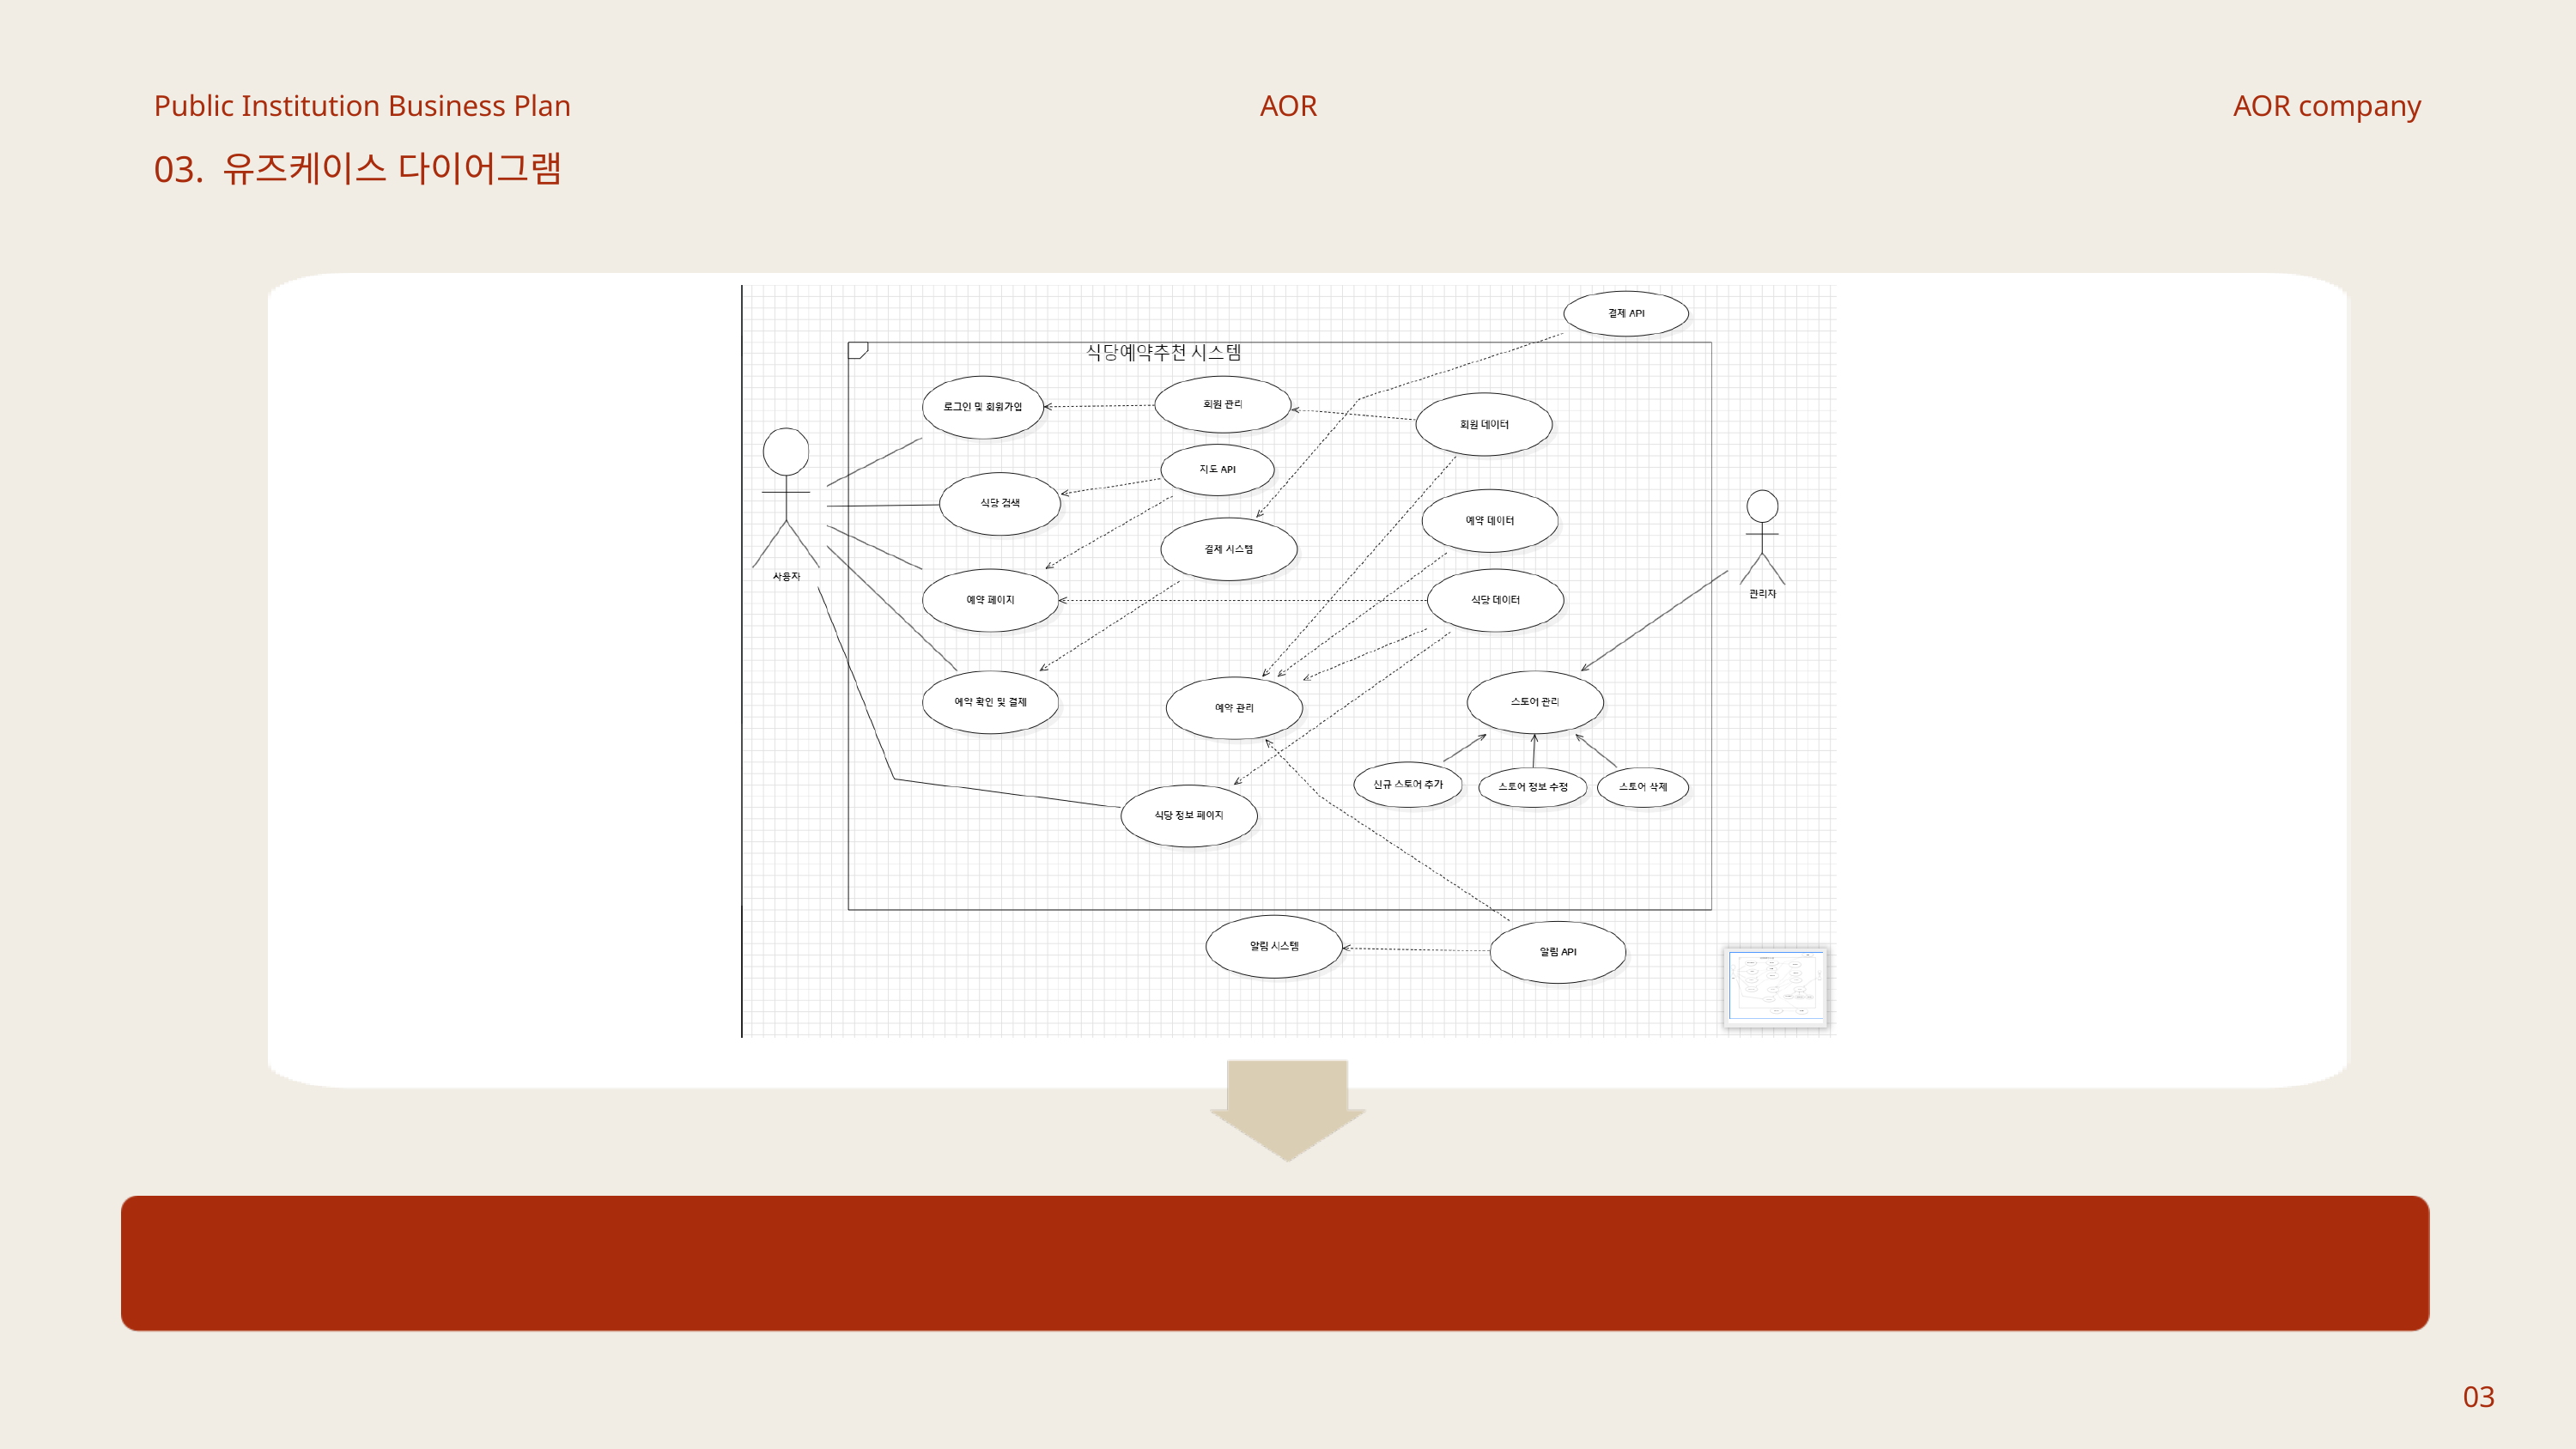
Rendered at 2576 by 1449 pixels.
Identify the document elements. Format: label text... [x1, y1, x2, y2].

text_box AOR [1157, 82, 1421, 124]
text_box 03 [2413, 1373, 2496, 1415]
picture [121, 1196, 2430, 1333]
text_box AOR company [1987, 82, 2422, 124]
text_box 03. 유즈케이스 다이어그램 [154, 139, 720, 190]
text_box Public Institution Business Plan [154, 82, 653, 124]
picture [268, 273, 2351, 1163]
